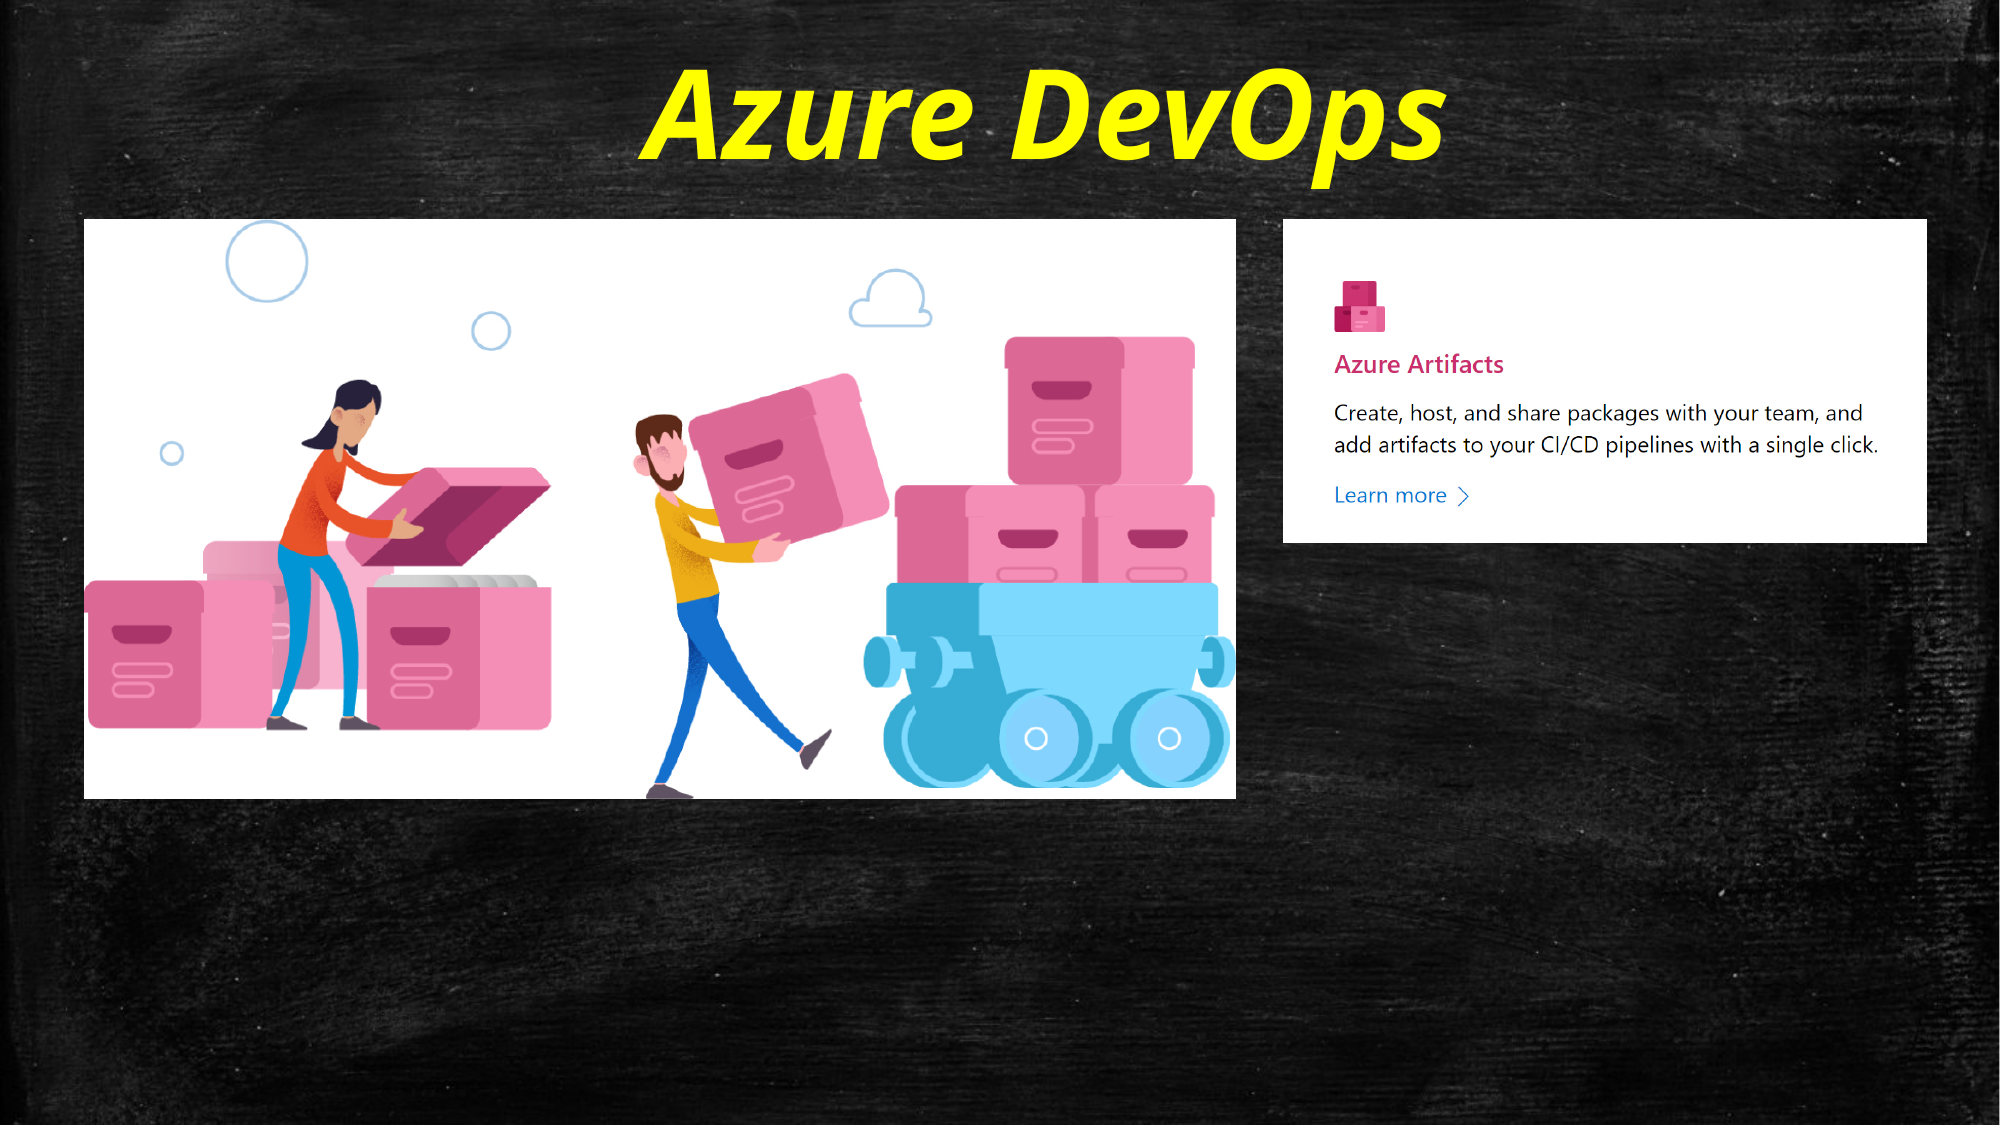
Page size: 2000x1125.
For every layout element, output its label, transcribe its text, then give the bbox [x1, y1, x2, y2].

text_box Azure DevOps [586, 19, 1508, 220]
picture [84, 219, 1236, 799]
picture [1283, 219, 1927, 551]
